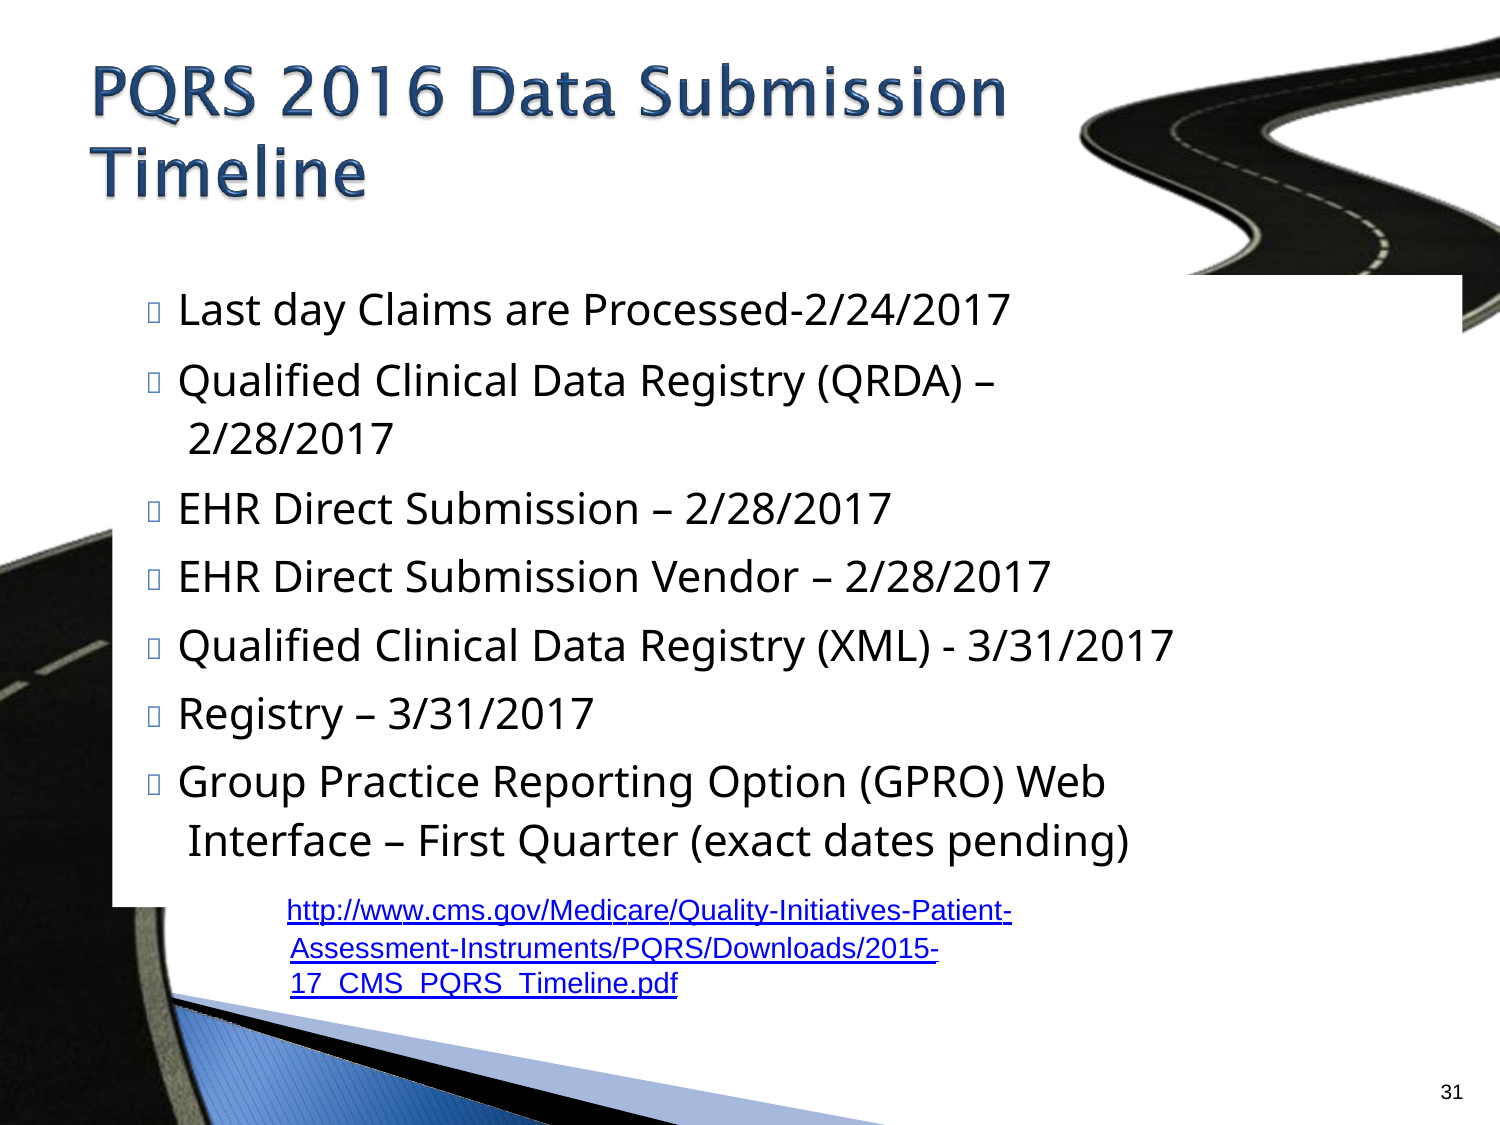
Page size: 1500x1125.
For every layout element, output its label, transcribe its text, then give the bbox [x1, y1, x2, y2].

text_box  Last day Claims are Processed-2/24/2017  Qualified Clinical Data Registry (QRDA) – 2/28/2017  EHR Direct Submission – 2/28/2017  EHR Direct Submission Vendor – 2/28/2017  Qualified Clinical Data Registry (XML) - 3/31/2017  Registry – 3/31/2017  Group Practice Reporting Option (GPRO) Web Interface – First Quarter (exact dates pending) http://www.cms.gov/Medicare/Quality-Initiatives-Patient- [143, 287, 1432, 932]
text_box [0, 0, 1500, 1125]
text_box [44, 35, 1095, 227]
text_box [112, 275, 1463, 908]
text_box Assessment-Instruments/PQRS/Downloads/2015- [287, 932, 943, 967]
text_box 17_CMS_PQRS_Timeline.pdf [287, 967, 683, 1002]
text_box 31 [1438, 1080, 1469, 1106]
